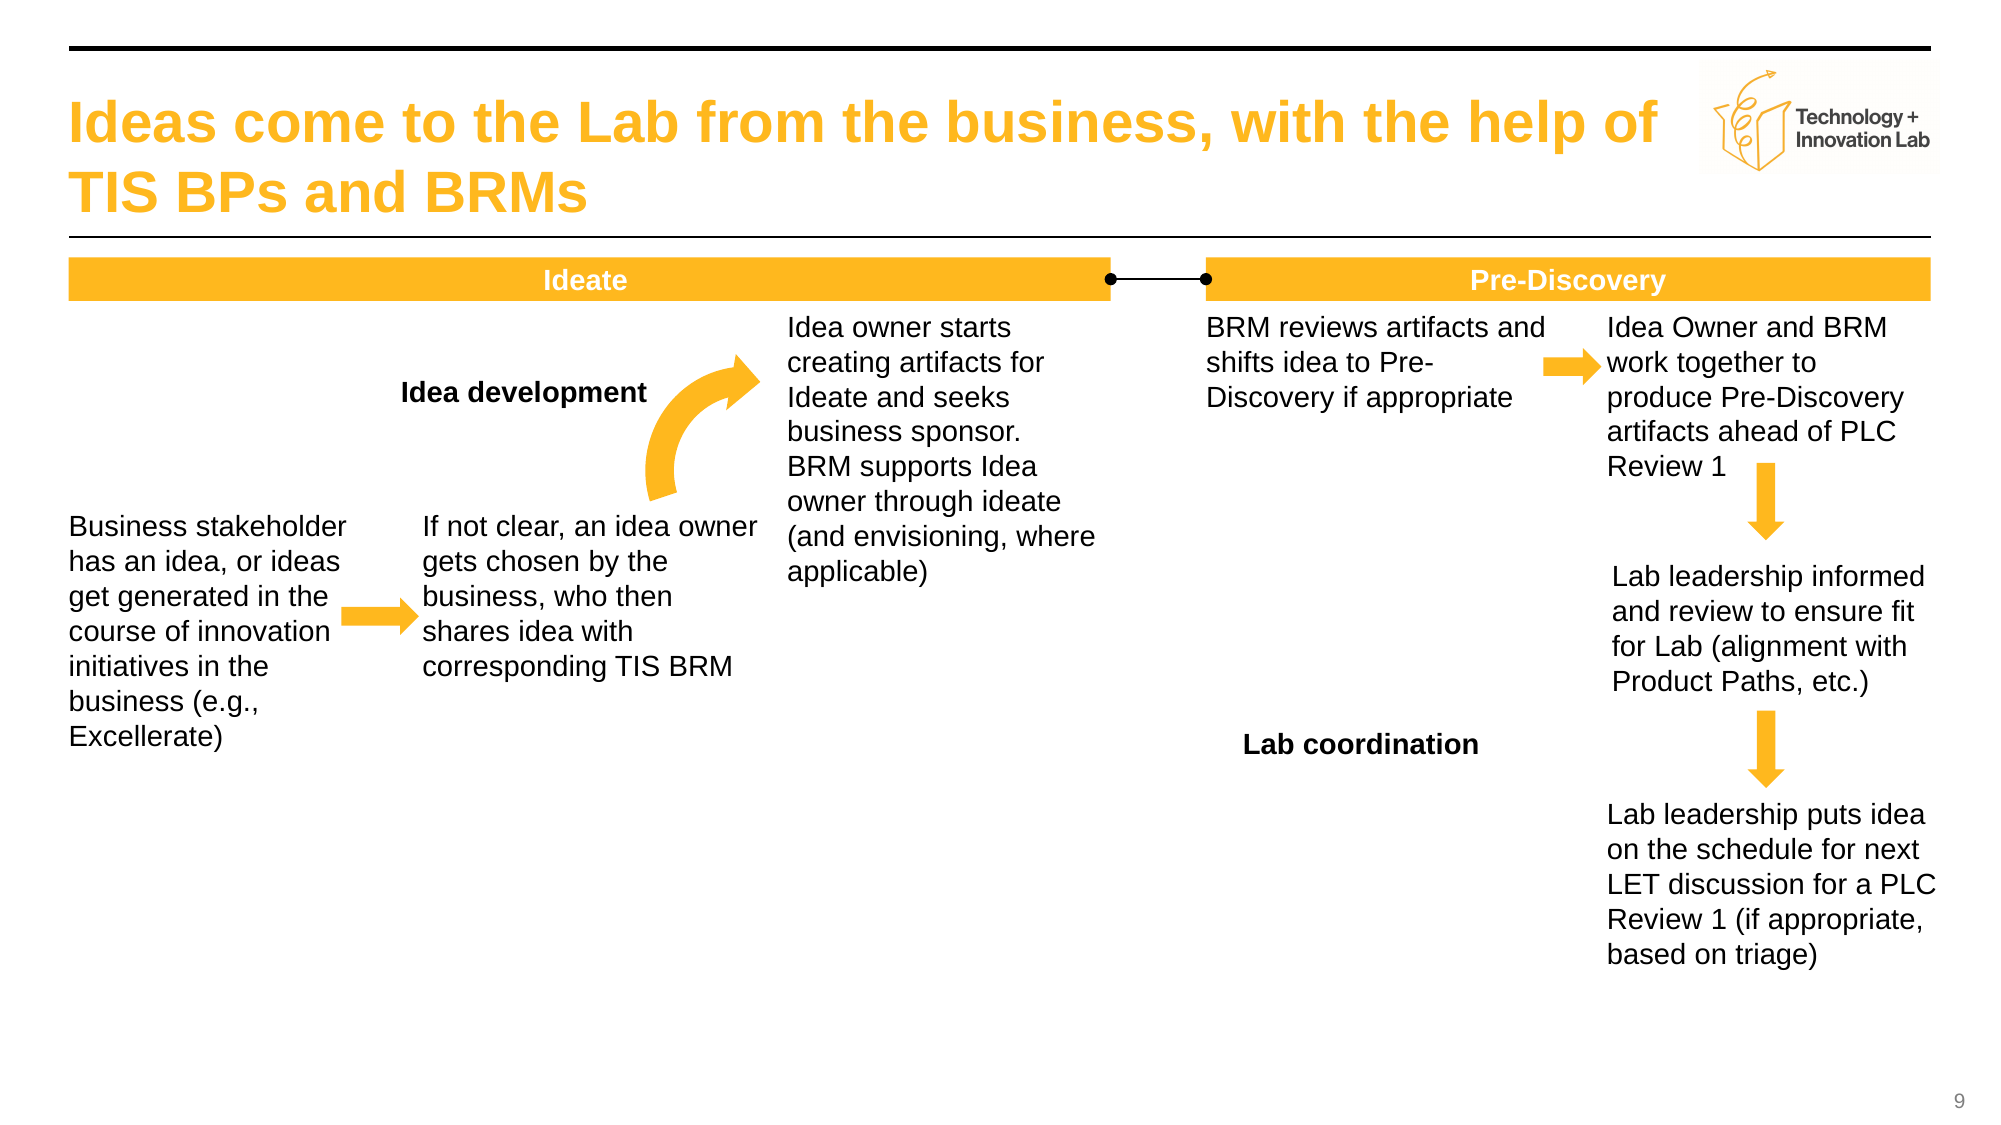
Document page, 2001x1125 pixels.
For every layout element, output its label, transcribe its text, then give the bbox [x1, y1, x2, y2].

text_box Lab leadership informed and review to ensure fit for Lab (alignment with Product Paths, etc.) [1611, 557, 1954, 698]
text_box BRM reviews artifacts and shifts idea to Pre-Discovery if appropriate [1205, 307, 1549, 413]
text_box Business stakeholder has an idea, or ideas get generated in the course of innovation initiatives in the business (e.g., Excellerate) [68, 507, 352, 753]
text_box [643, 352, 763, 504]
picture [1699, 58, 1940, 174]
text_box Idea development [305, 373, 648, 409]
text_box [1745, 460, 1787, 543]
text_box If not clear, an idea owner gets chosen by the business, who then shares idea with corresponding TIS BRM [422, 507, 765, 683]
text_box Idea Owner and BRM work together to produce Pre-Discovery artifacts ahead of PLC Review 1 [1606, 307, 1931, 483]
text_box Idea owner starts creating artifacts for Ideate and seeks business sponsor. BRM supports Idea owner through ideate (and envisioning, where applicable) [787, 307, 1111, 588]
text_box [1745, 708, 1787, 791]
text_box [339, 595, 421, 637]
text_box [1541, 346, 1604, 388]
text_box Ideate [67, 255, 1113, 303]
title Ideas come to the Lab from the business, with the help of TIS BPs and BRMs [68, 84, 1691, 226]
text_box Pre-Discovery [1204, 255, 1933, 303]
text_box Lab coordination [1137, 724, 1480, 760]
text_box Lab leadership puts idea on the schedule for next LET discussion for a PLC Review 1 (if appropriate, based on triage) [1606, 795, 1949, 970]
